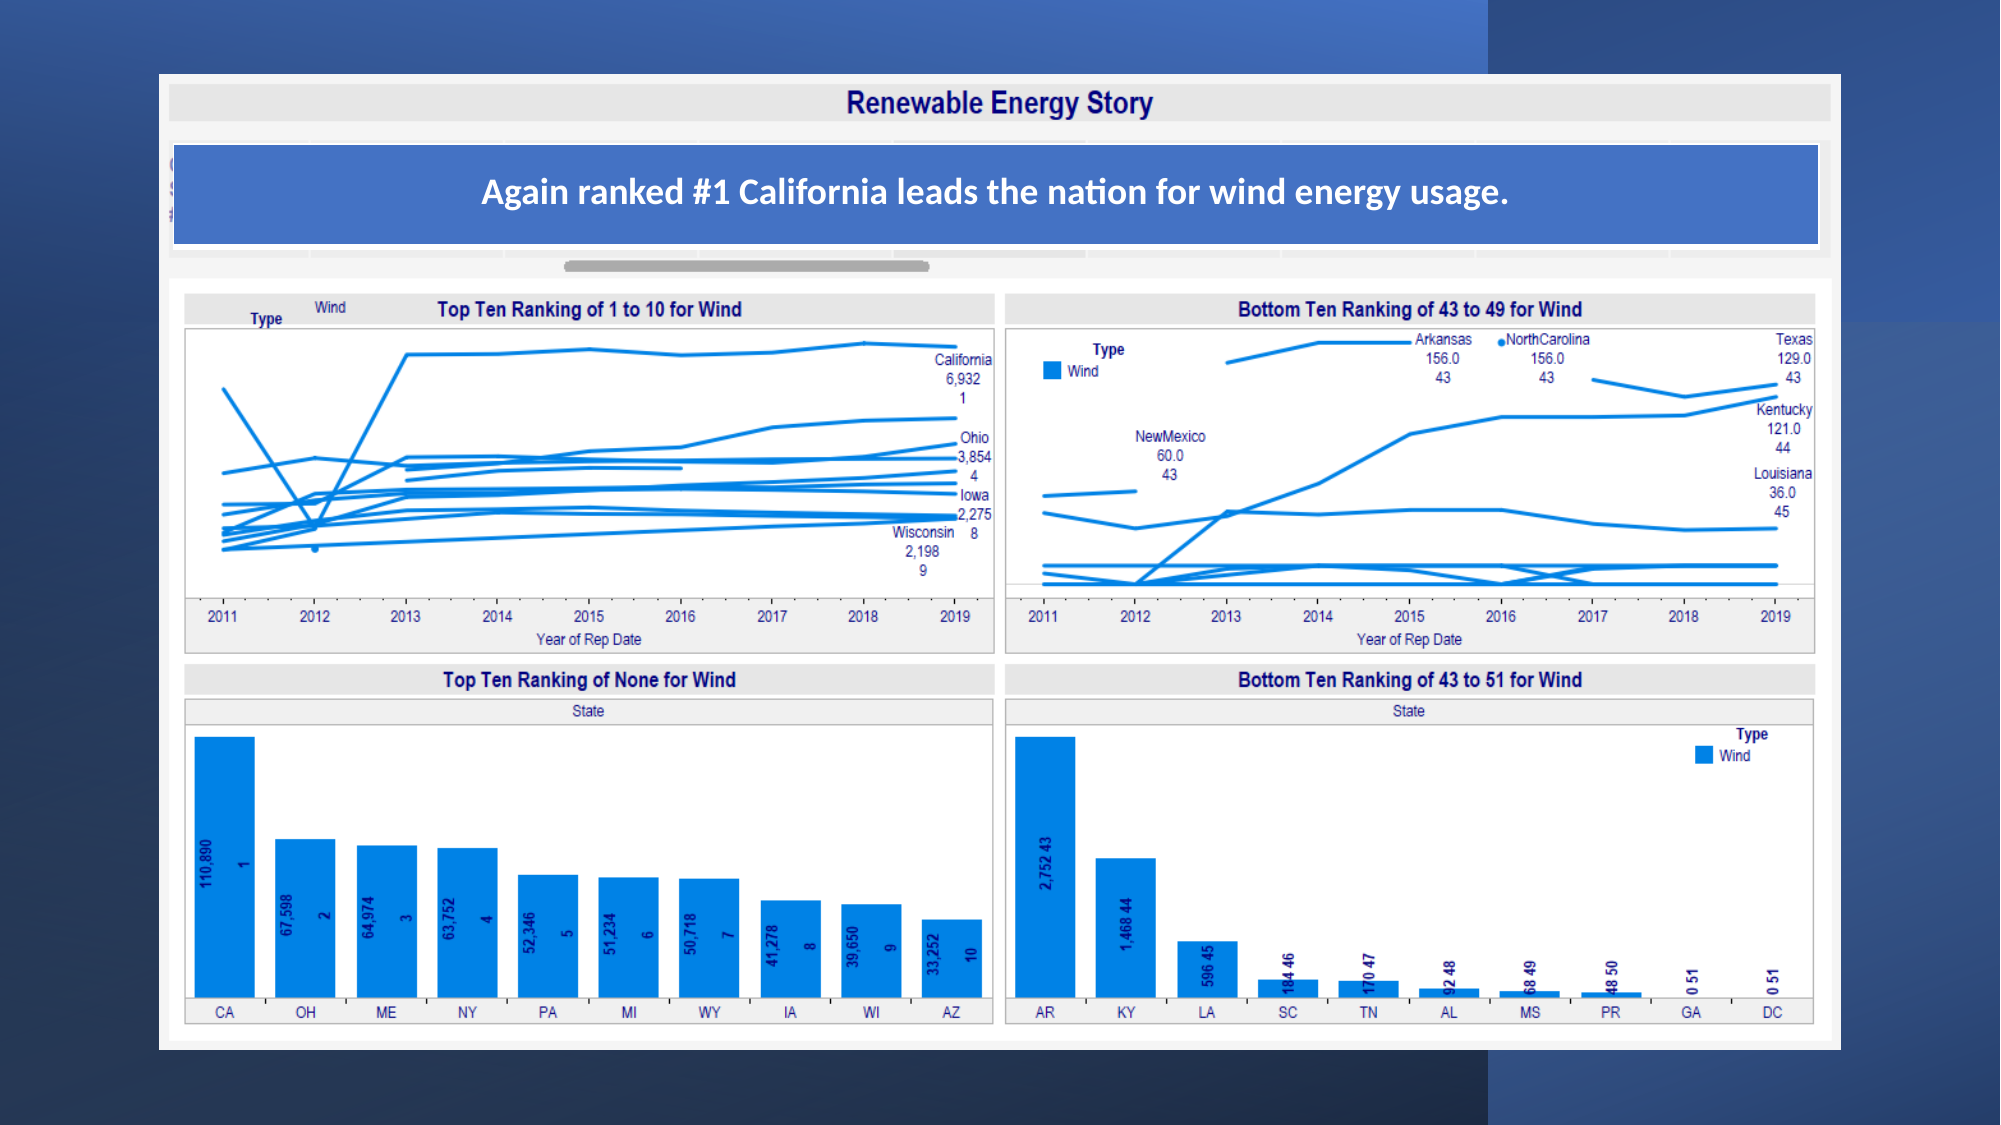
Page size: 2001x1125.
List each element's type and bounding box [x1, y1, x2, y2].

text_box [1489, 0, 2000, 321]
text_box [0, 0, 1489, 321]
text_box [0, 321, 2000, 1125]
picture [159, 74, 1841, 1050]
